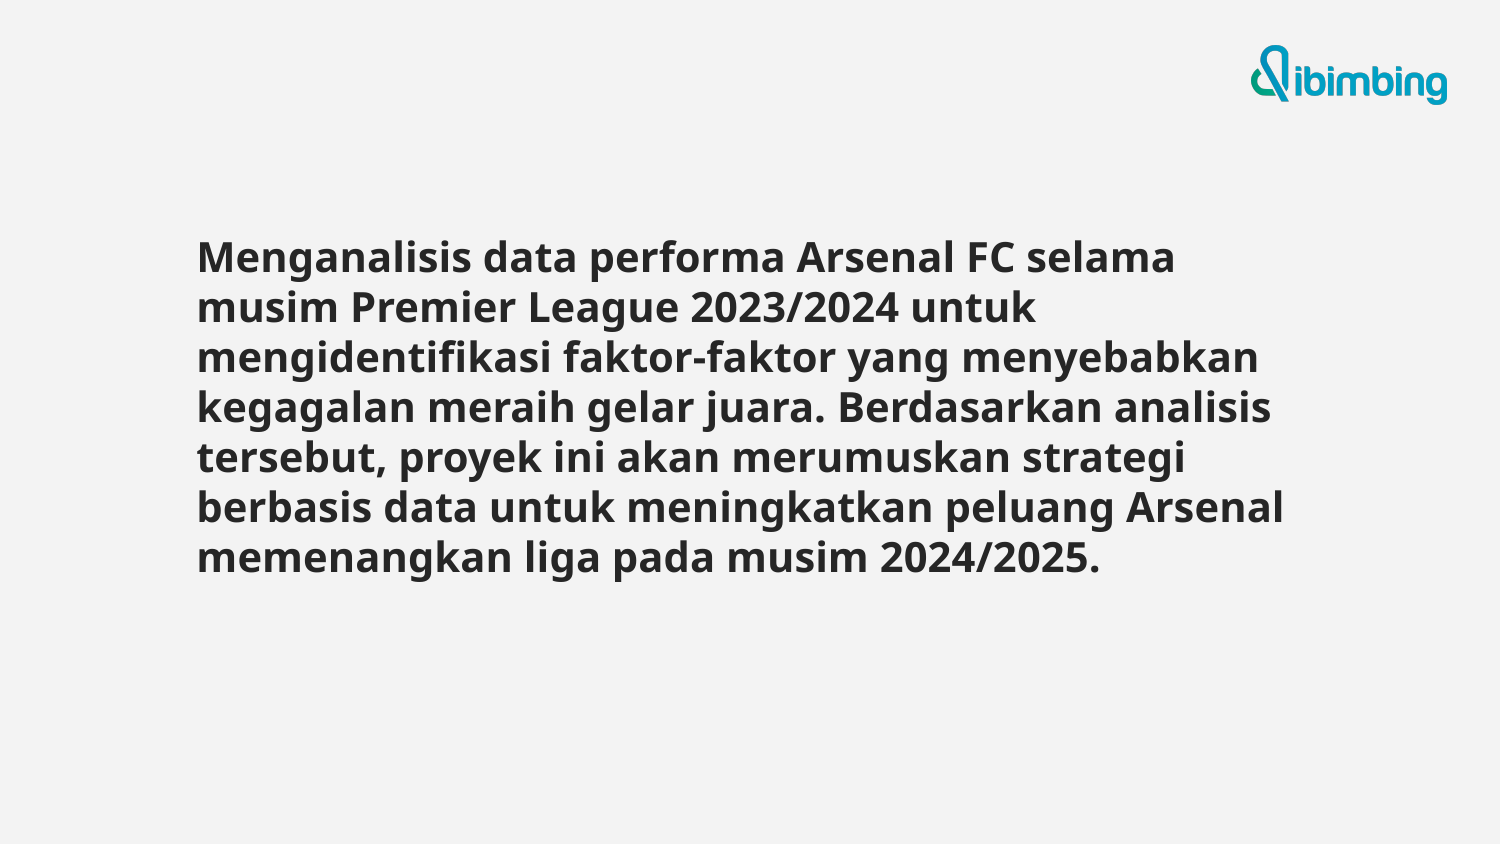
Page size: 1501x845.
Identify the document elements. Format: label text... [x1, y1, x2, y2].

text_box Menganalisis data performa Arsenal FC selama musim Premier League 2023/2024 untuk mengidentifikasi faktor-faktor yang menyebabkan kegagalan meraih gelar juara. Berdasarkan analisis tersebut, proyek ini akan merumuskan strategi berbasis data untuk meningkatkan peluang Arsenal memenangkan liga pada musim 2024/2025. [181, 215, 1337, 629]
picture [1251, 44, 1447, 105]
picture [1433, 78, 1441, 90]
